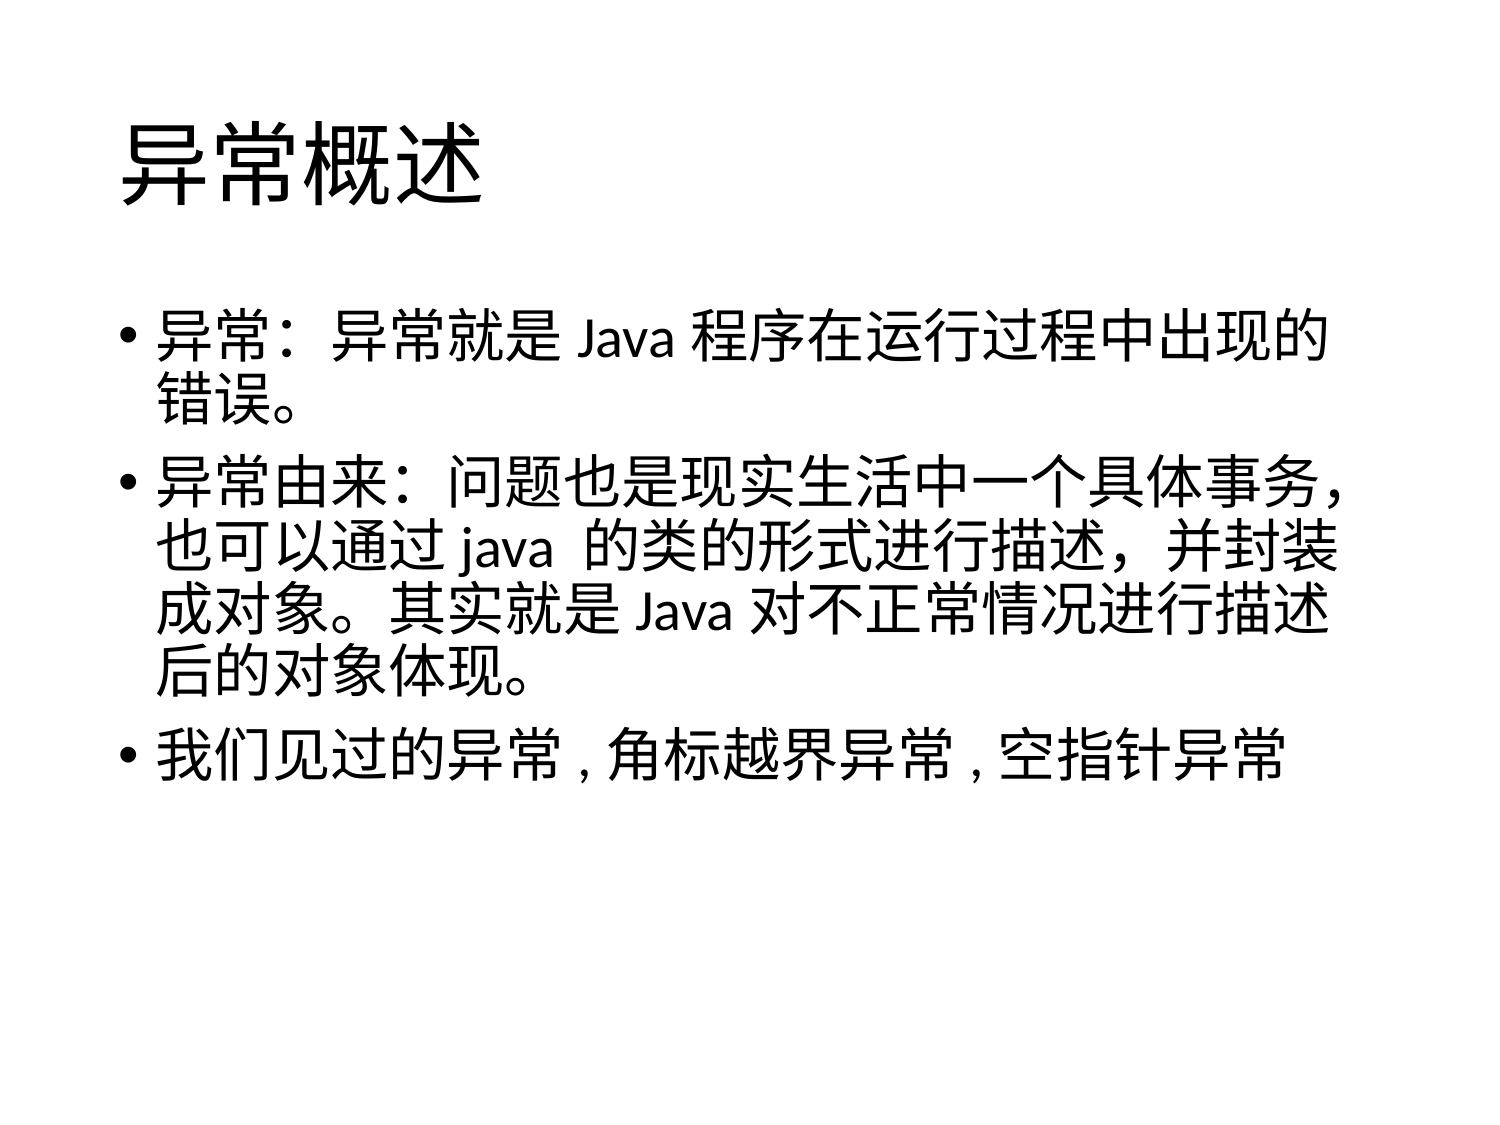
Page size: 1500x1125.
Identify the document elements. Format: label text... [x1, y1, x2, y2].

title 异常概述 [103, 59, 1397, 278]
list 异常：异常就是Java程序在运行过程中出现的错误。 异常由来：问题也是现实生活中一个具体事务，也可以通过java 的类的形式进行描述，并封装成对象。其实就是Java对不正常情况进行描述后的对象体现。 我们见过的异常,角标越界异常,空指针异常 [103, 299, 1397, 1014]
